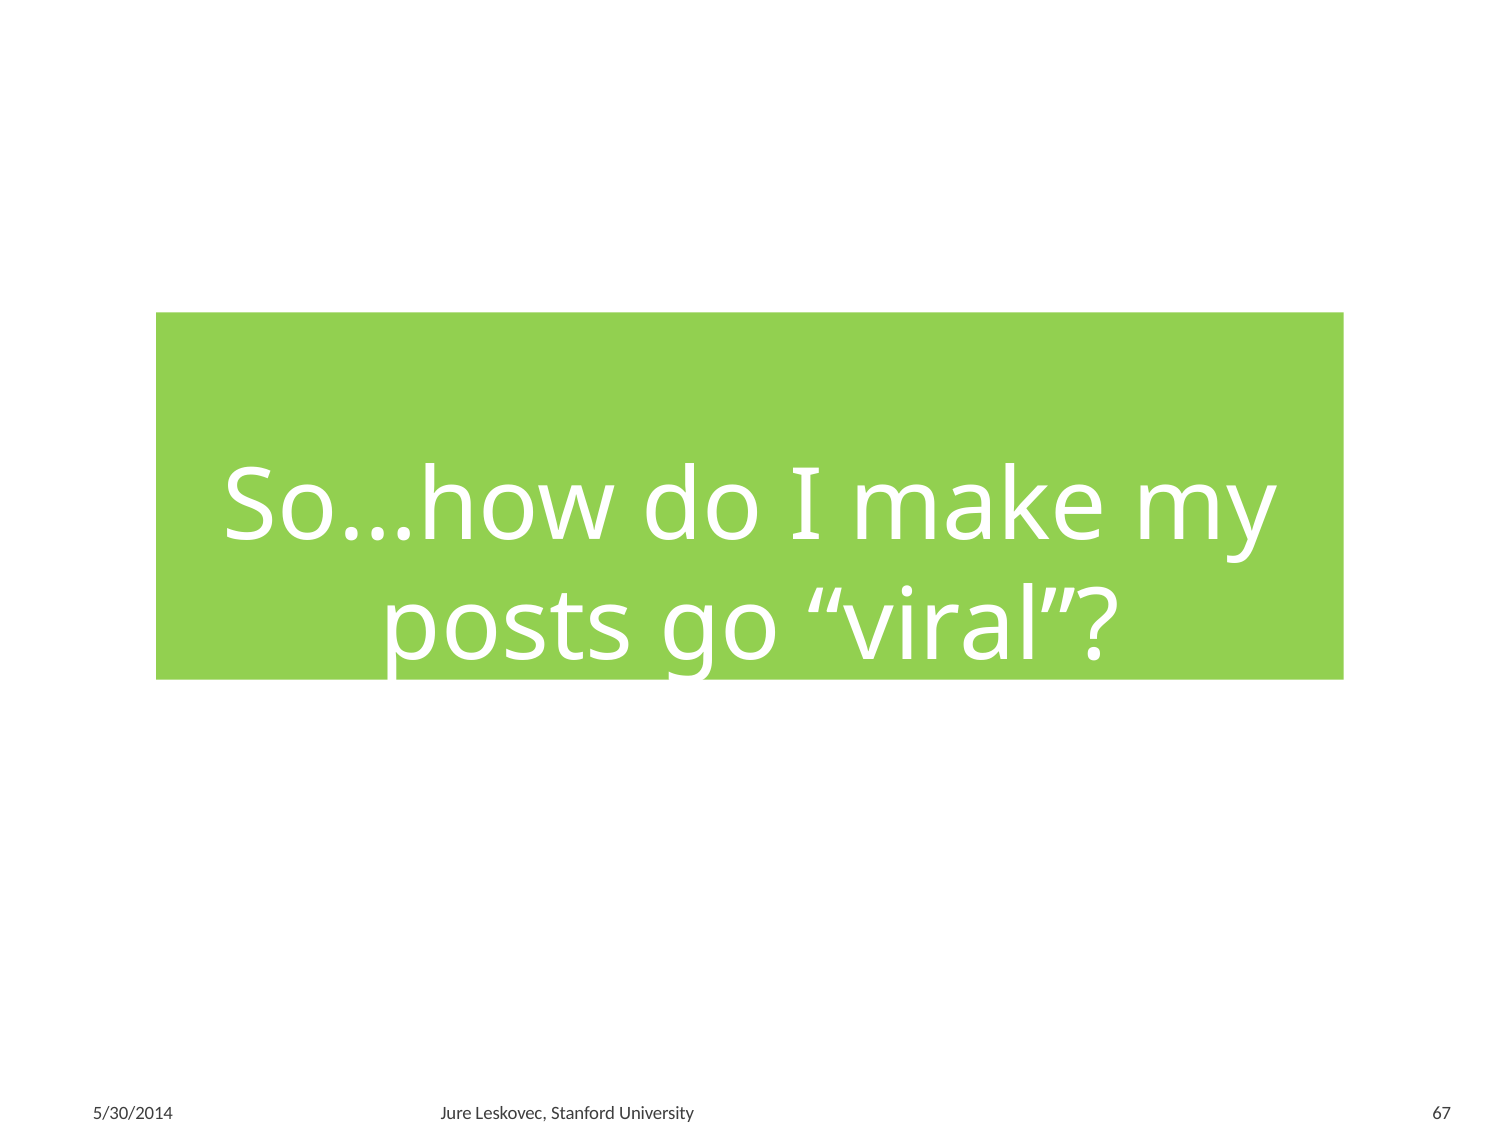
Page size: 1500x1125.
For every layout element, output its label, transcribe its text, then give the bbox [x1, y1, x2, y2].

text_box So…how do I make my posts go “viral”? [156, 312, 1344, 680]
text_box 5/30/2014 [90, 1104, 177, 1123]
text_box Jure Leskovec, Stanford University [438, 1104, 703, 1123]
slide_number 67 [1427, 1103, 1455, 1125]
